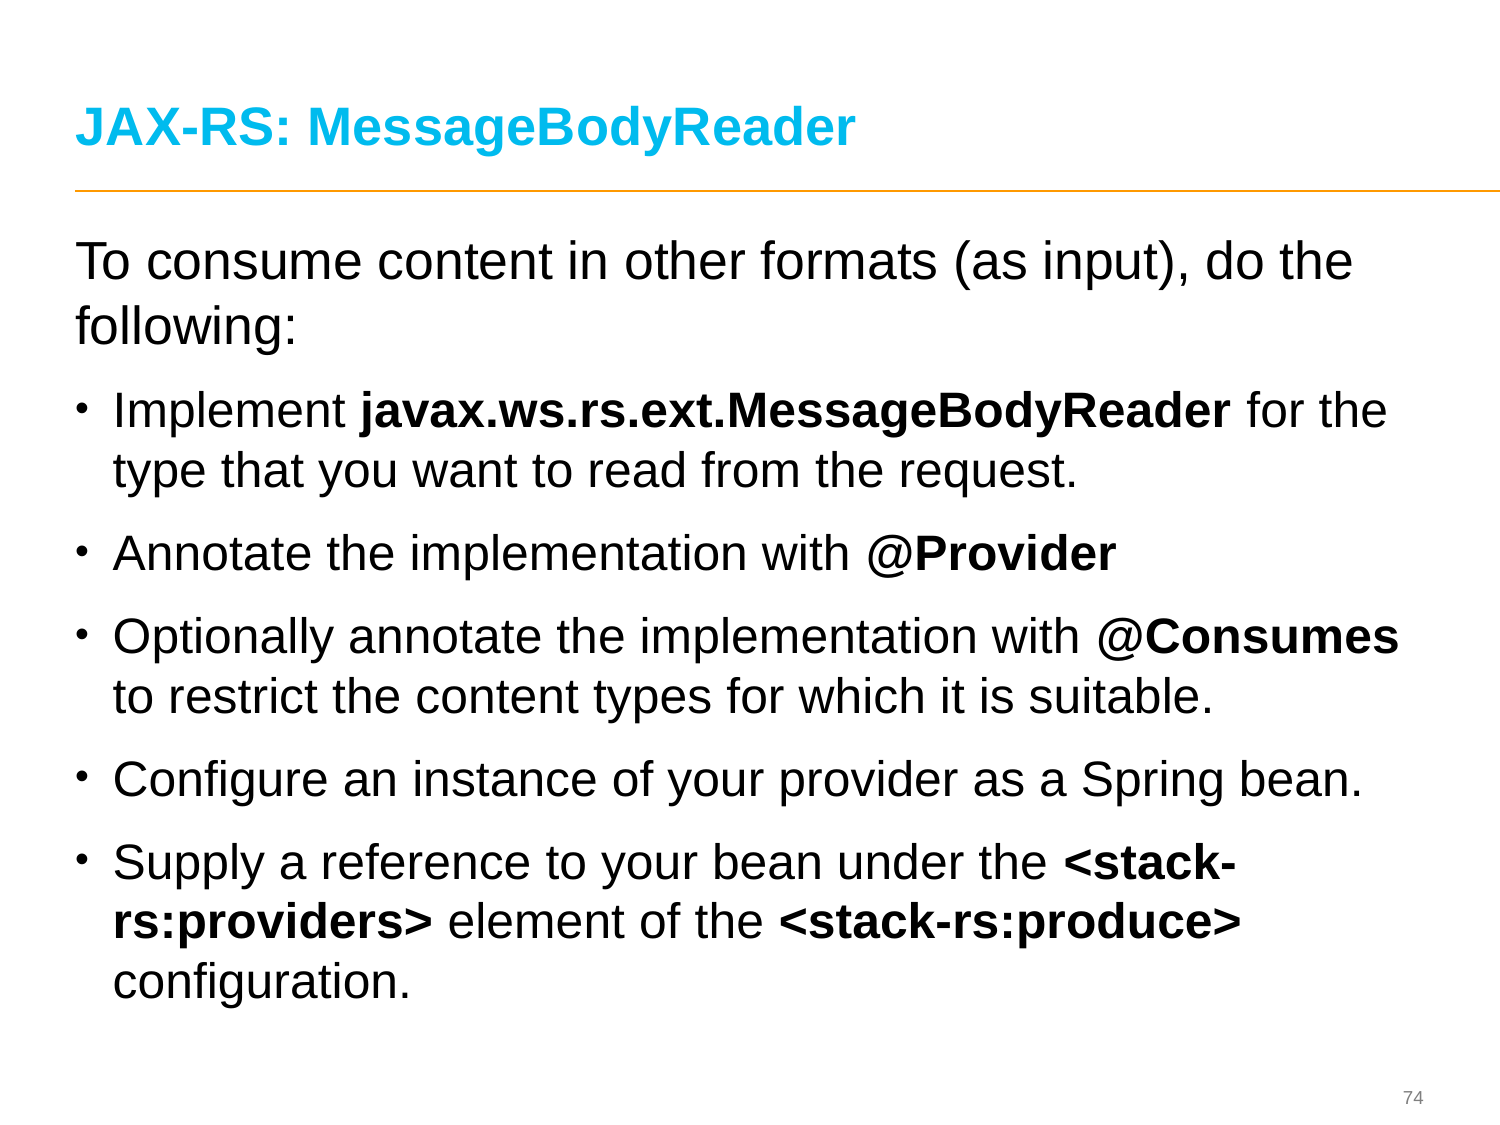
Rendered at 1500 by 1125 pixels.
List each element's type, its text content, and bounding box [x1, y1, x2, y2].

list To consume content in other formats (as input), do the following: Implement javax.ws.rs.ext.MessageBodyReader for the type that you want to read from the request. Annotate the implementation with @Provider Optionally annotate the implementation with @Consumes to restrict the content types for which it is suitable. Configure an instance of your provider as a Spring bean. Supply a reference to your bean under the <stack-rs:providers> element of the <stack-rs:produce> configuration. [75, 226, 1425, 1018]
title JAX-RS: MessageBodyReader [75, 27, 1422, 157]
